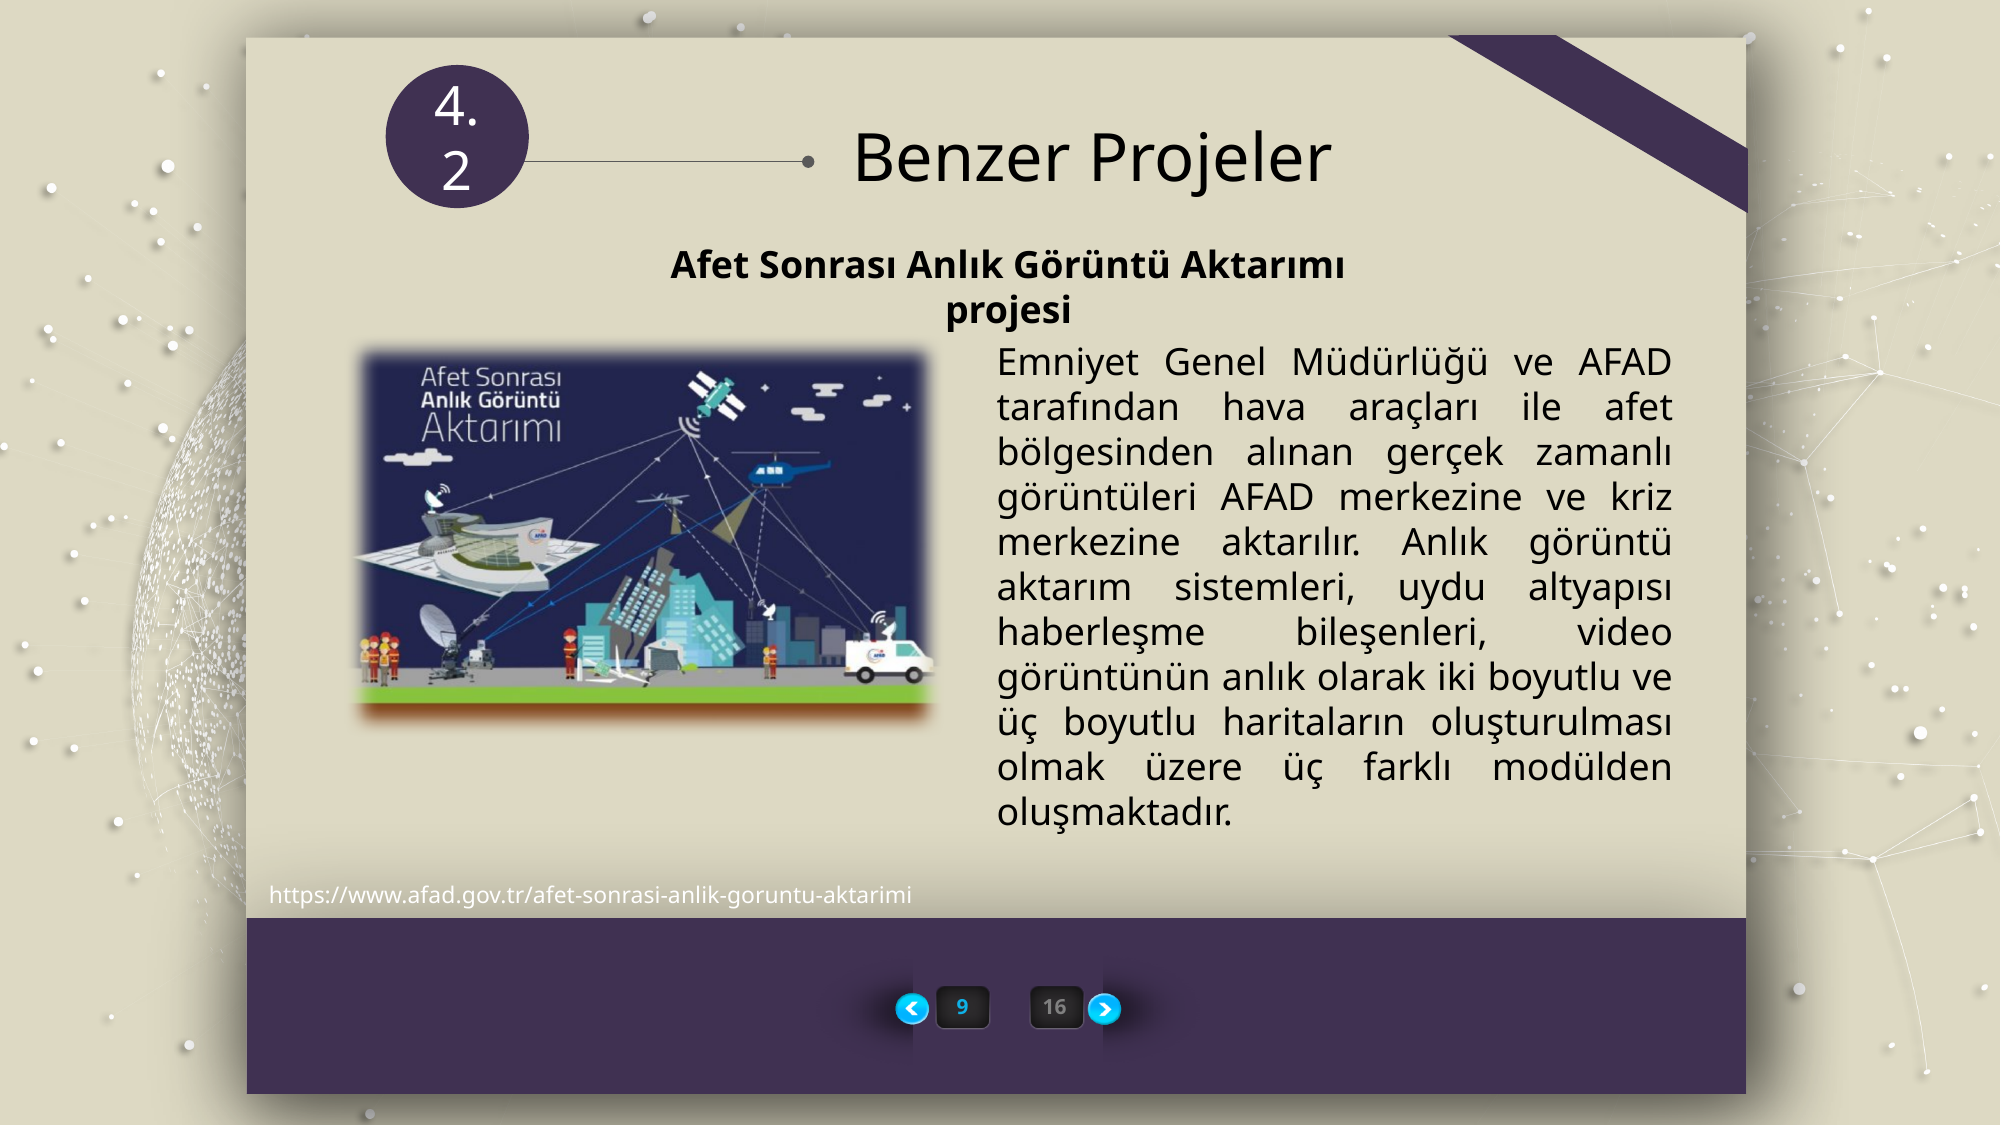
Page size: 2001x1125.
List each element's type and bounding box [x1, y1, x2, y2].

picture [343, 334, 944, 738]
picture [933, 982, 994, 1033]
picture [1027, 951, 1217, 1071]
text_box [0, 0, 2000, 1125]
picture [799, 948, 930, 1068]
